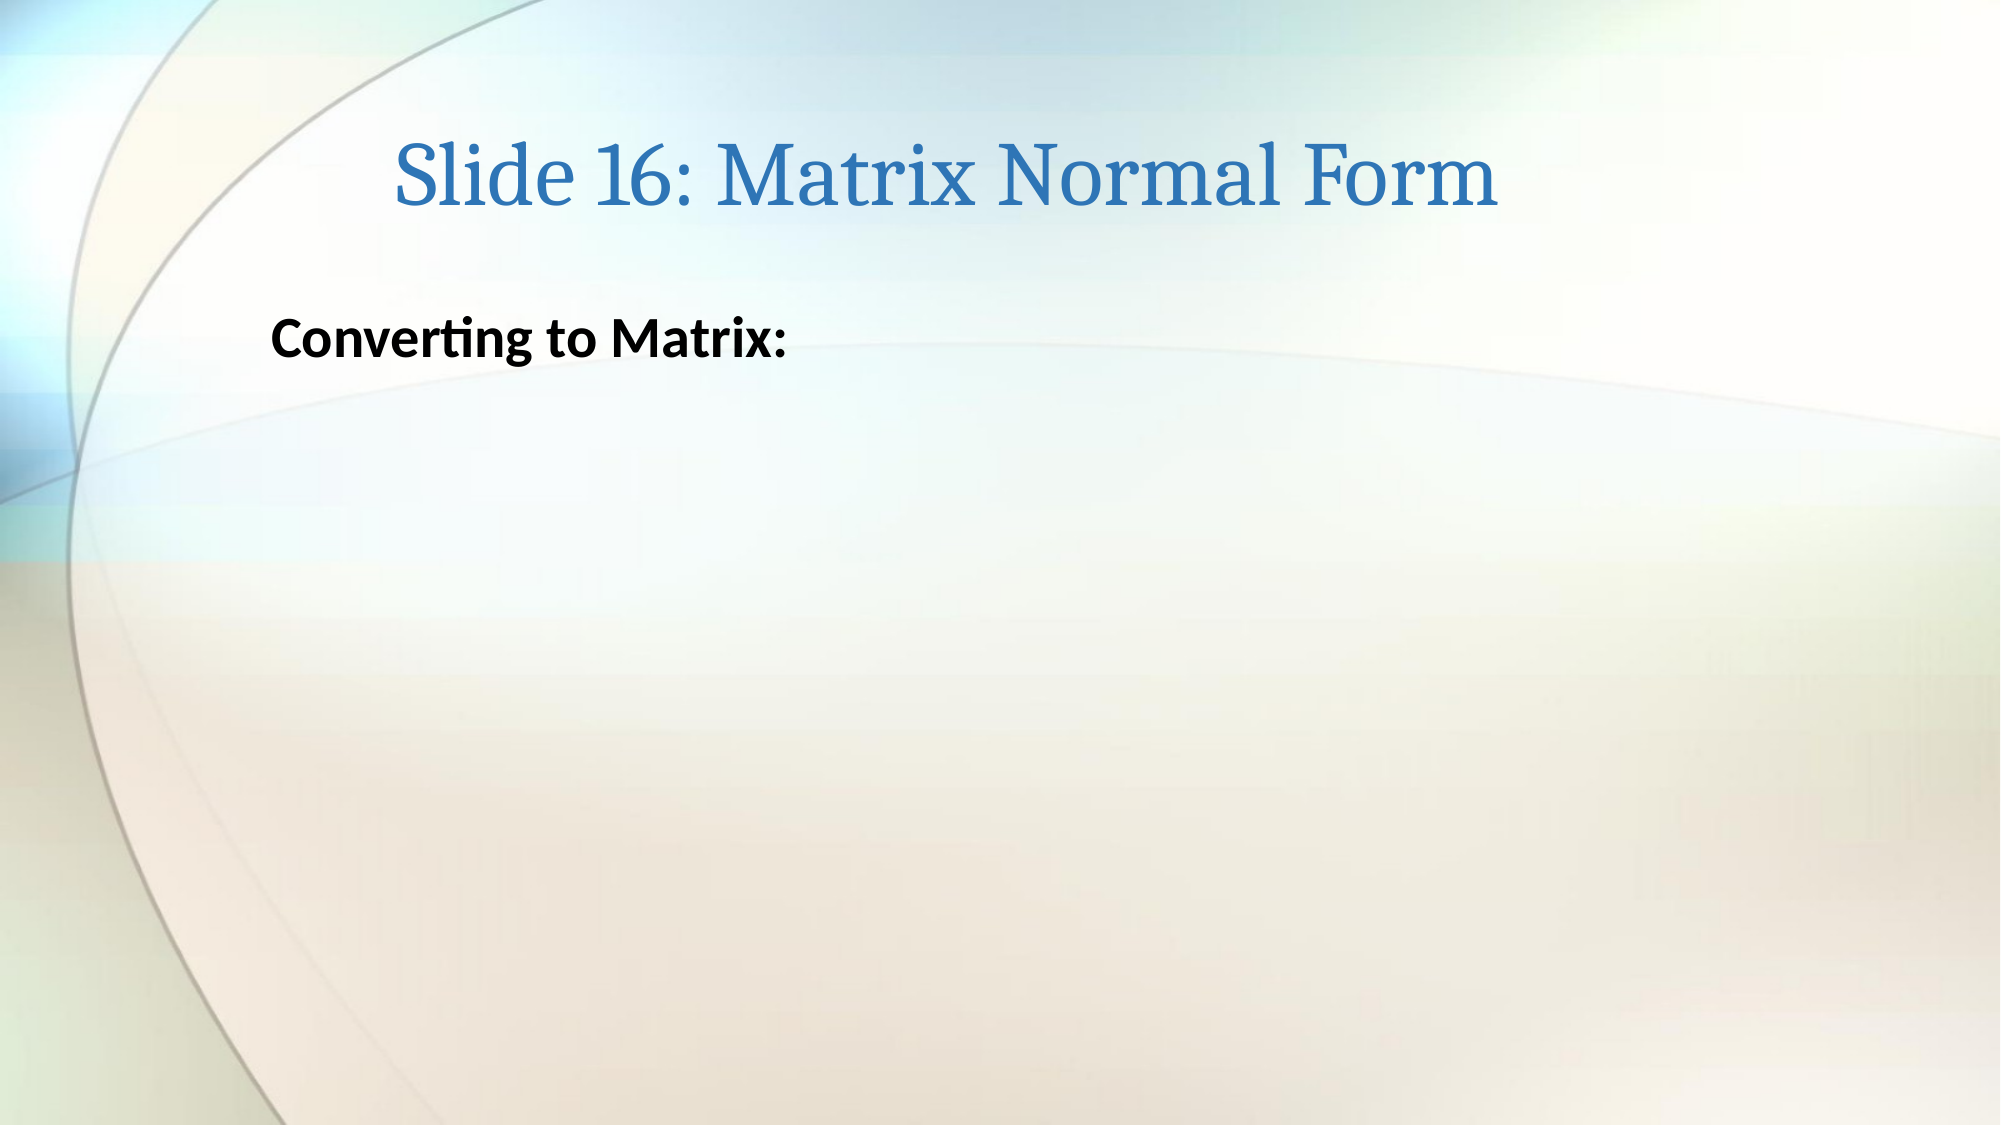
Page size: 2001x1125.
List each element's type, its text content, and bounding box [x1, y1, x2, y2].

title Slide 16: Matrix Normal Form [381, 59, 1863, 278]
list Converting to Matrix: [256, 299, 1863, 1014]
picture [0, 0, 2001, 1125]
